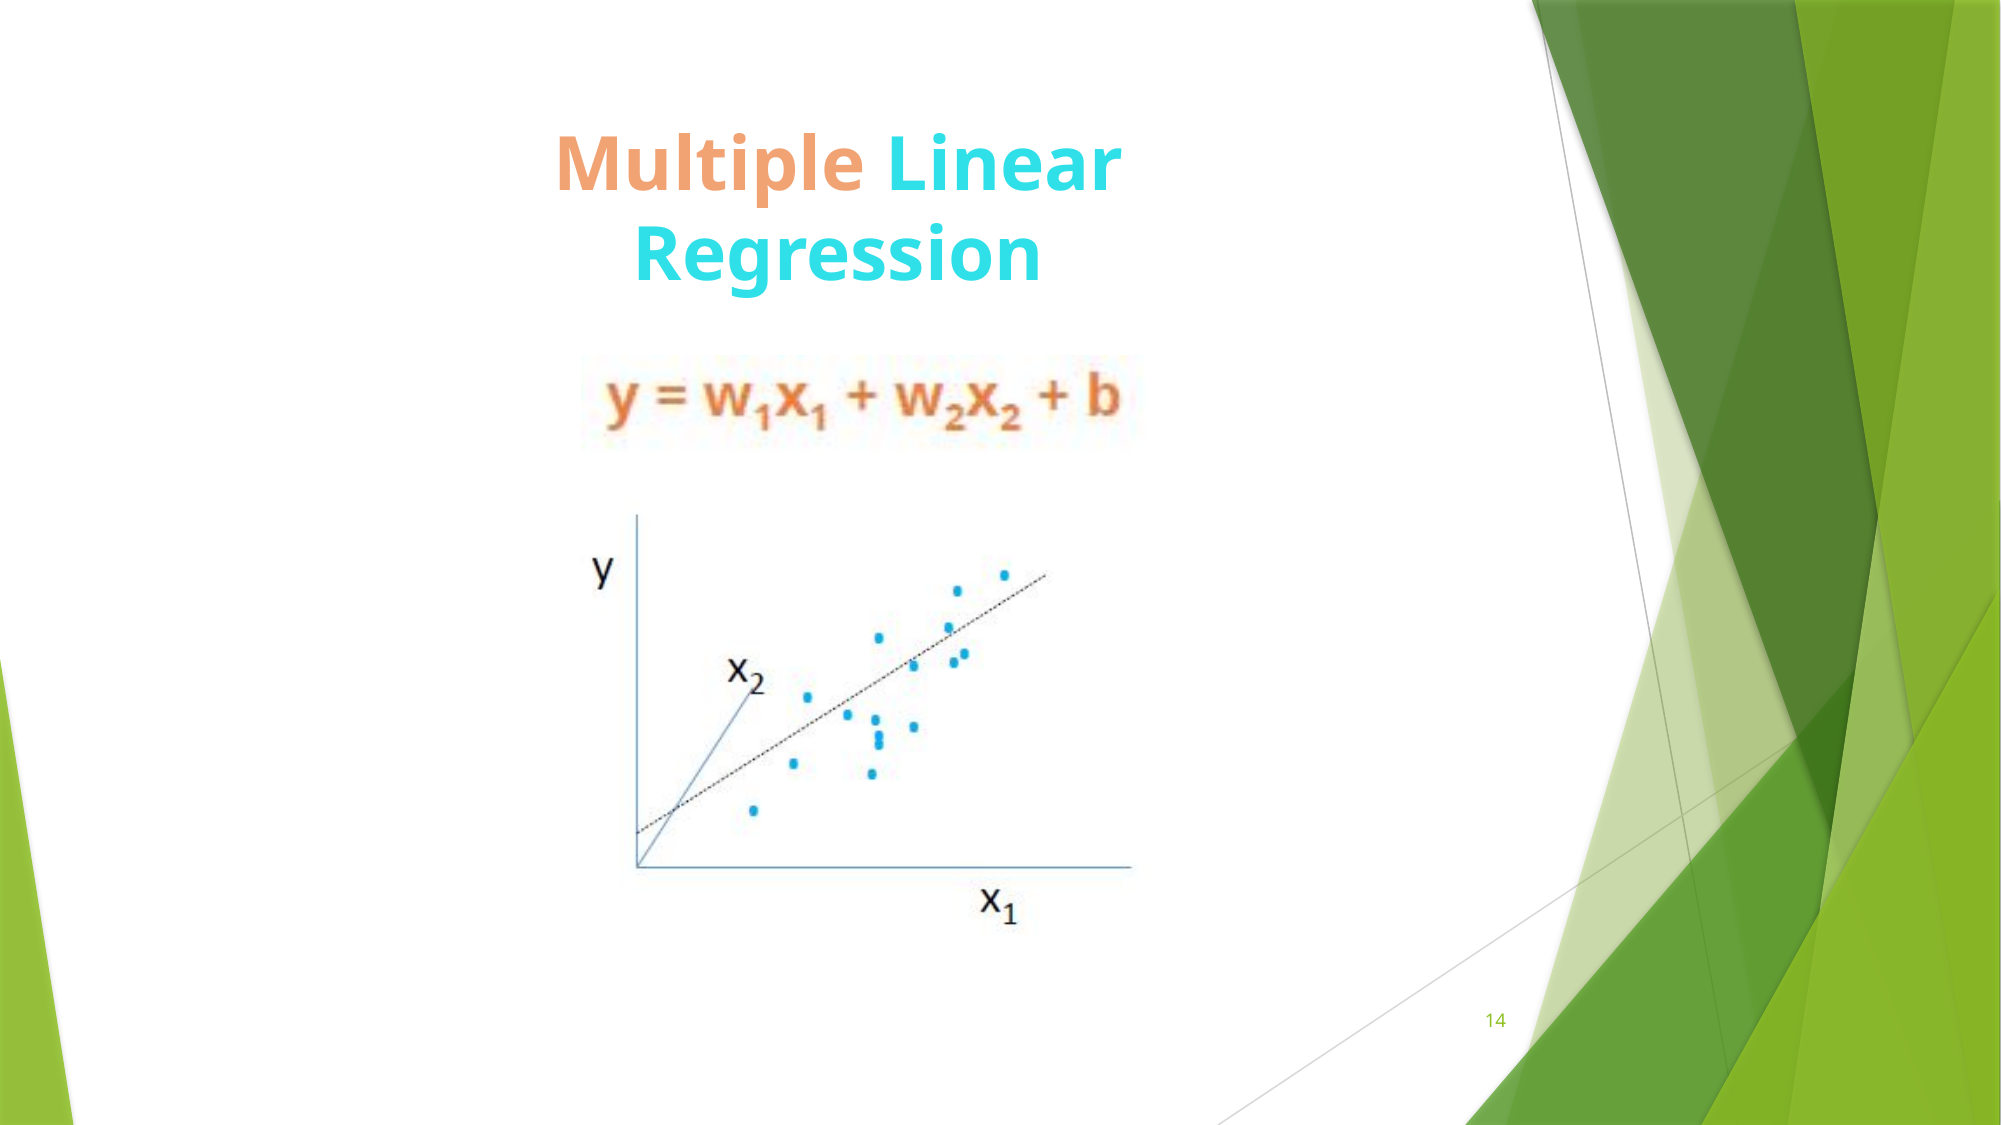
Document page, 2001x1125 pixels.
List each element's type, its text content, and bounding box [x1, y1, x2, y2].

picture [565, 473, 1168, 935]
slide_number 14 [1409, 991, 1522, 1051]
picture [580, 354, 1153, 462]
title Multiple Linear Regression [353, 107, 1324, 234]
